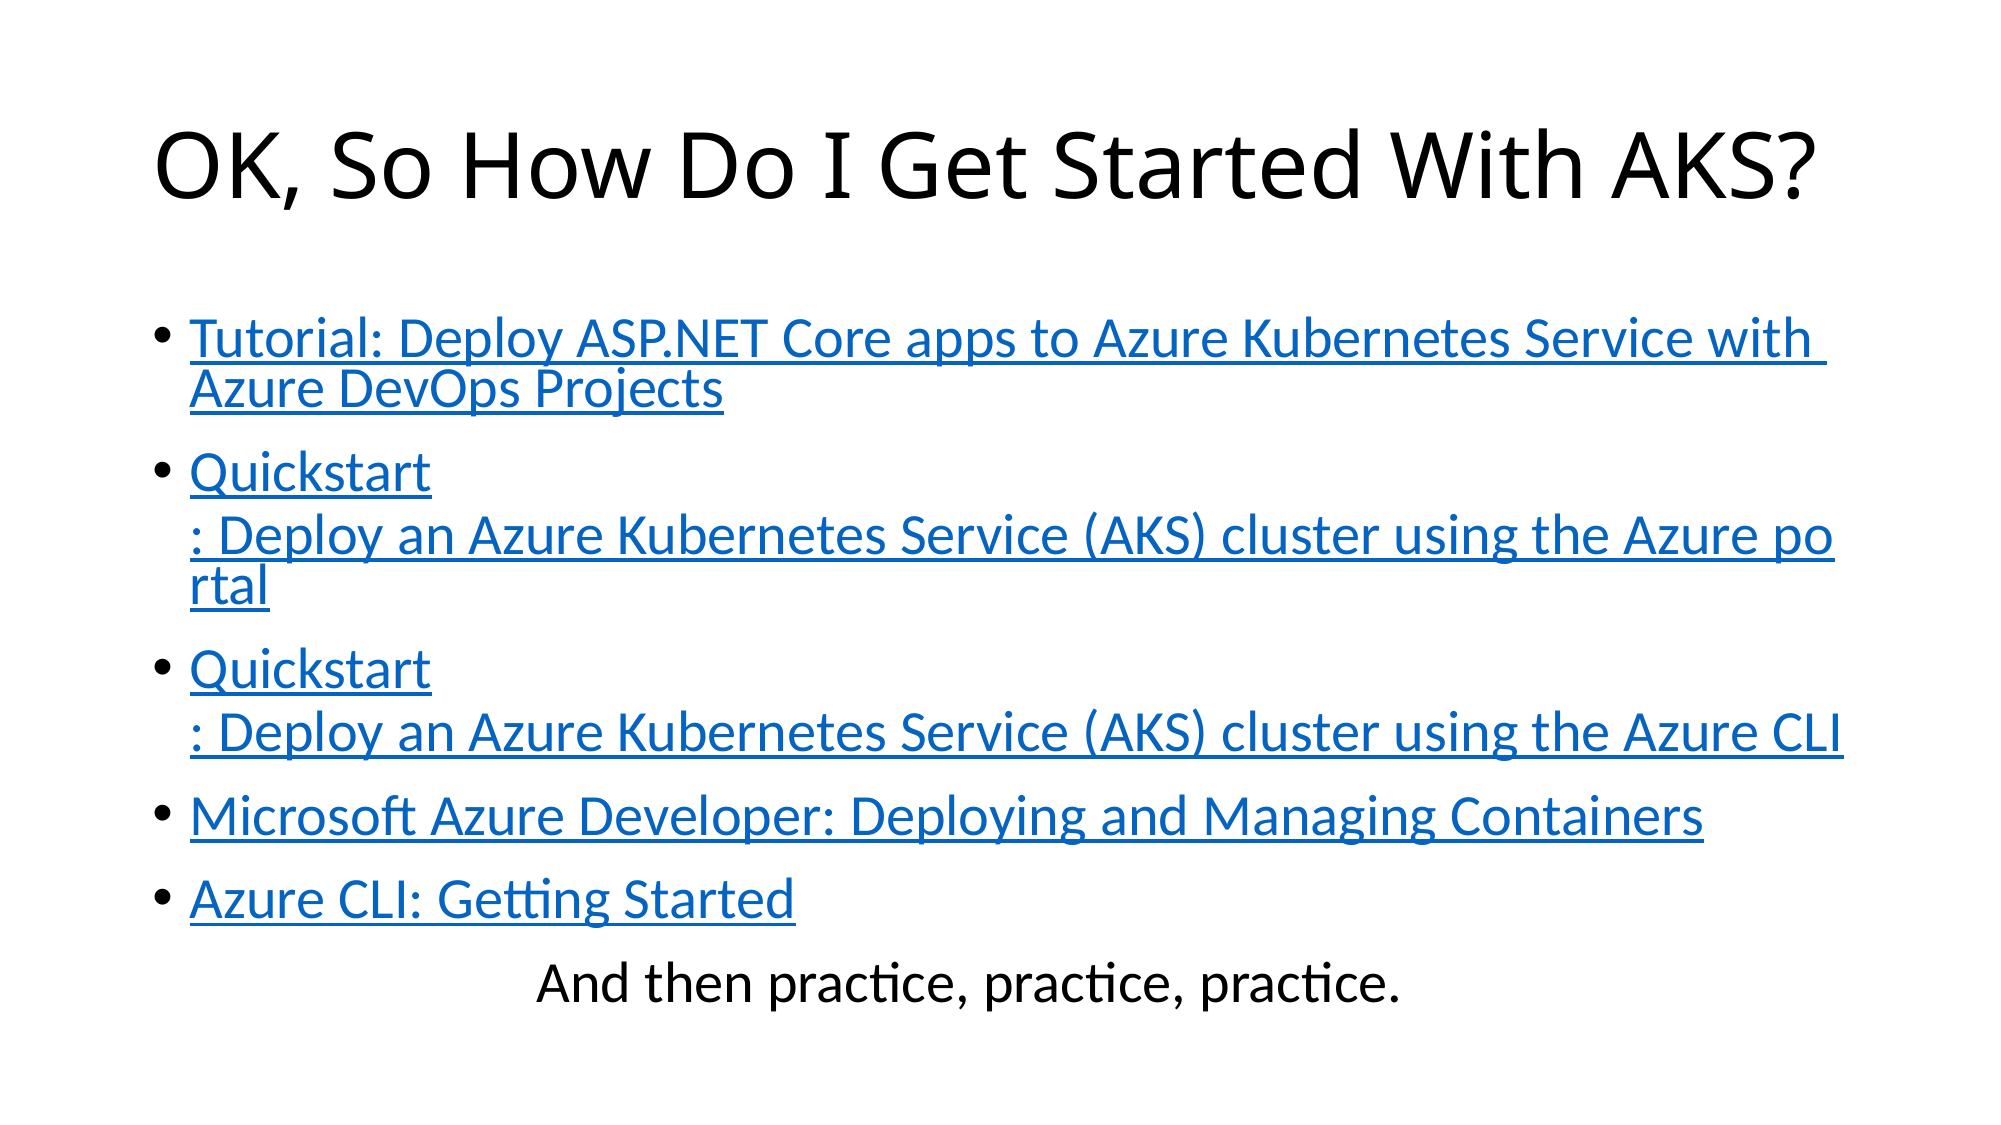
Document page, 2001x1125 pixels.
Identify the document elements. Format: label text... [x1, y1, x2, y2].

list Tutorial: Deploy ASP.NET Core apps to Azure Kubernetes Service with Azure DevOps Projects Quickstart: Deploy an Azure Kubernetes Service (AKS) cluster using the Azure portal Quickstart: Deploy an Azure Kubernetes Service (AKS) cluster using the Azure CLI Microsoft Azure Developer: Deploying and Managing Containers Azure CLI: Getting Started And then practice, practice, practice. [137, 299, 1863, 1014]
title OK, So How Do I Get Started With AKS? [137, 59, 1863, 278]
